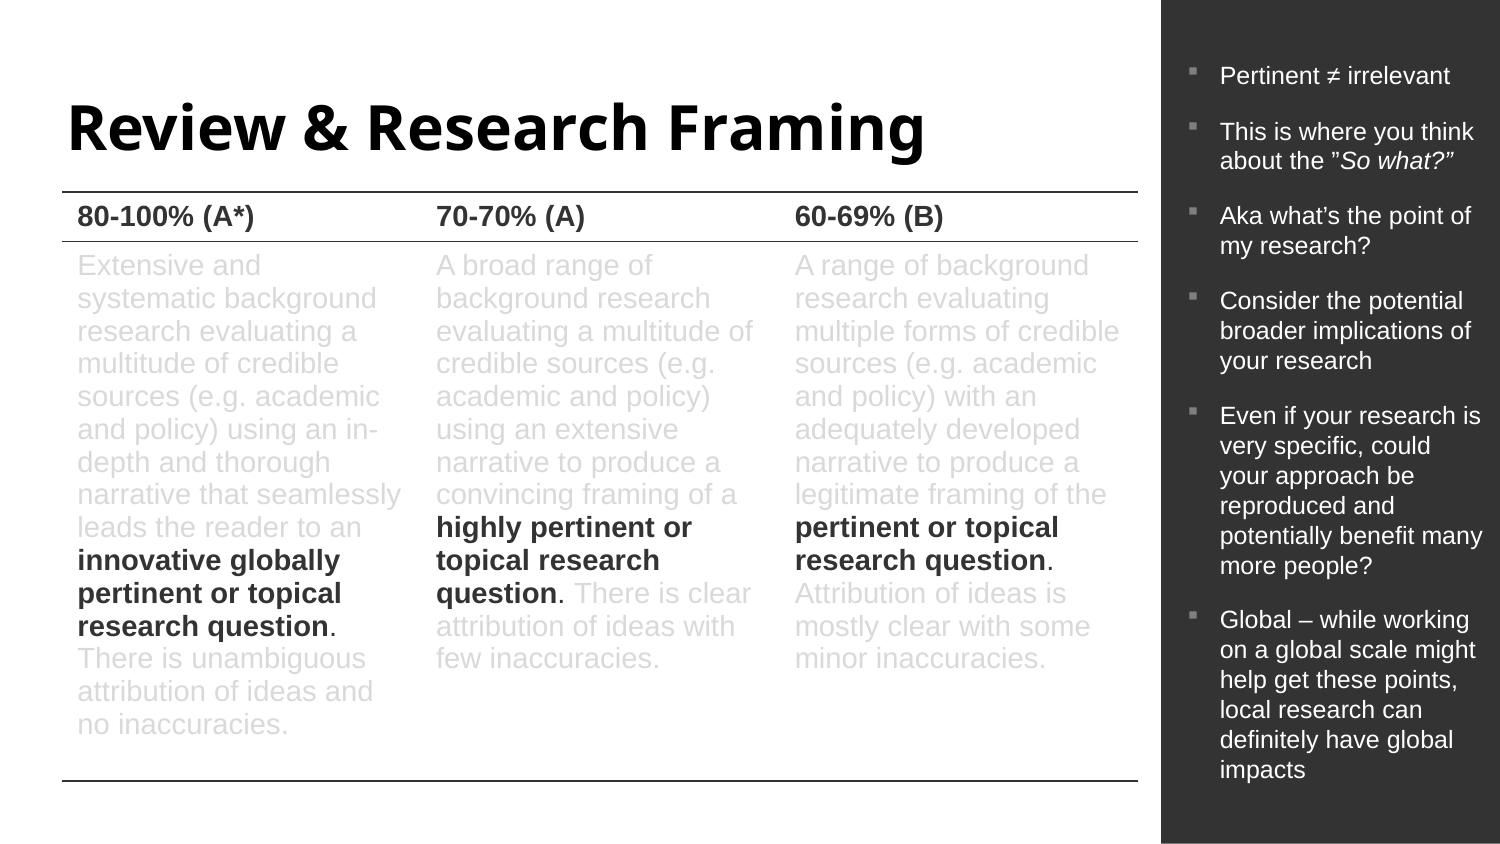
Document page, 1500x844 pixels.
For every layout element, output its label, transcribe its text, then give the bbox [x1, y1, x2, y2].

table_header 70-70% (A) [421, 193, 780, 241]
text_box Pertinent ≠ irrelevant This is where you think about the ”So what?” Aka what’s the point of my research? Consider the potential broader implications of your research Even if your research is very specific, could your approach be reproduced and potentially benefit many more people? Global – while working on a global scale might help get these points, local research can definitely have global impacts [1159, 0, 1500, 844]
table_cell A broad range of background research evaluating a multitude of credible sources (e.g. academic and policy) using an extensive narrative to produce a convincing framing of a highly pertinent or topical research question. There is clear attribution of ideas with few inaccuracies. [421, 242, 780, 780]
table_header 80-100% (A*) [62, 193, 421, 241]
table_cell Extensive and systematic background research evaluating a multitude of credible sources (e.g. academic and policy) using an in-depth and thorough narrative that seamlessly leads the reader to an innovative globally pertinent or topical research question. There is unambiguous attribution of ideas and no inaccuracies. [62, 242, 421, 780]
title Review & Research Framing [51, 72, 1159, 176]
table_cell A range of background research evaluating multiple forms of credible sources (e.g. academic and policy) with an adequately developed narrative to produce a legitimate framing of the pertinent or topical research question. Attribution of ideas is mostly clear with some minor inaccuracies. [780, 242, 1138, 780]
table_header 60-69% (B) [780, 193, 1138, 241]
